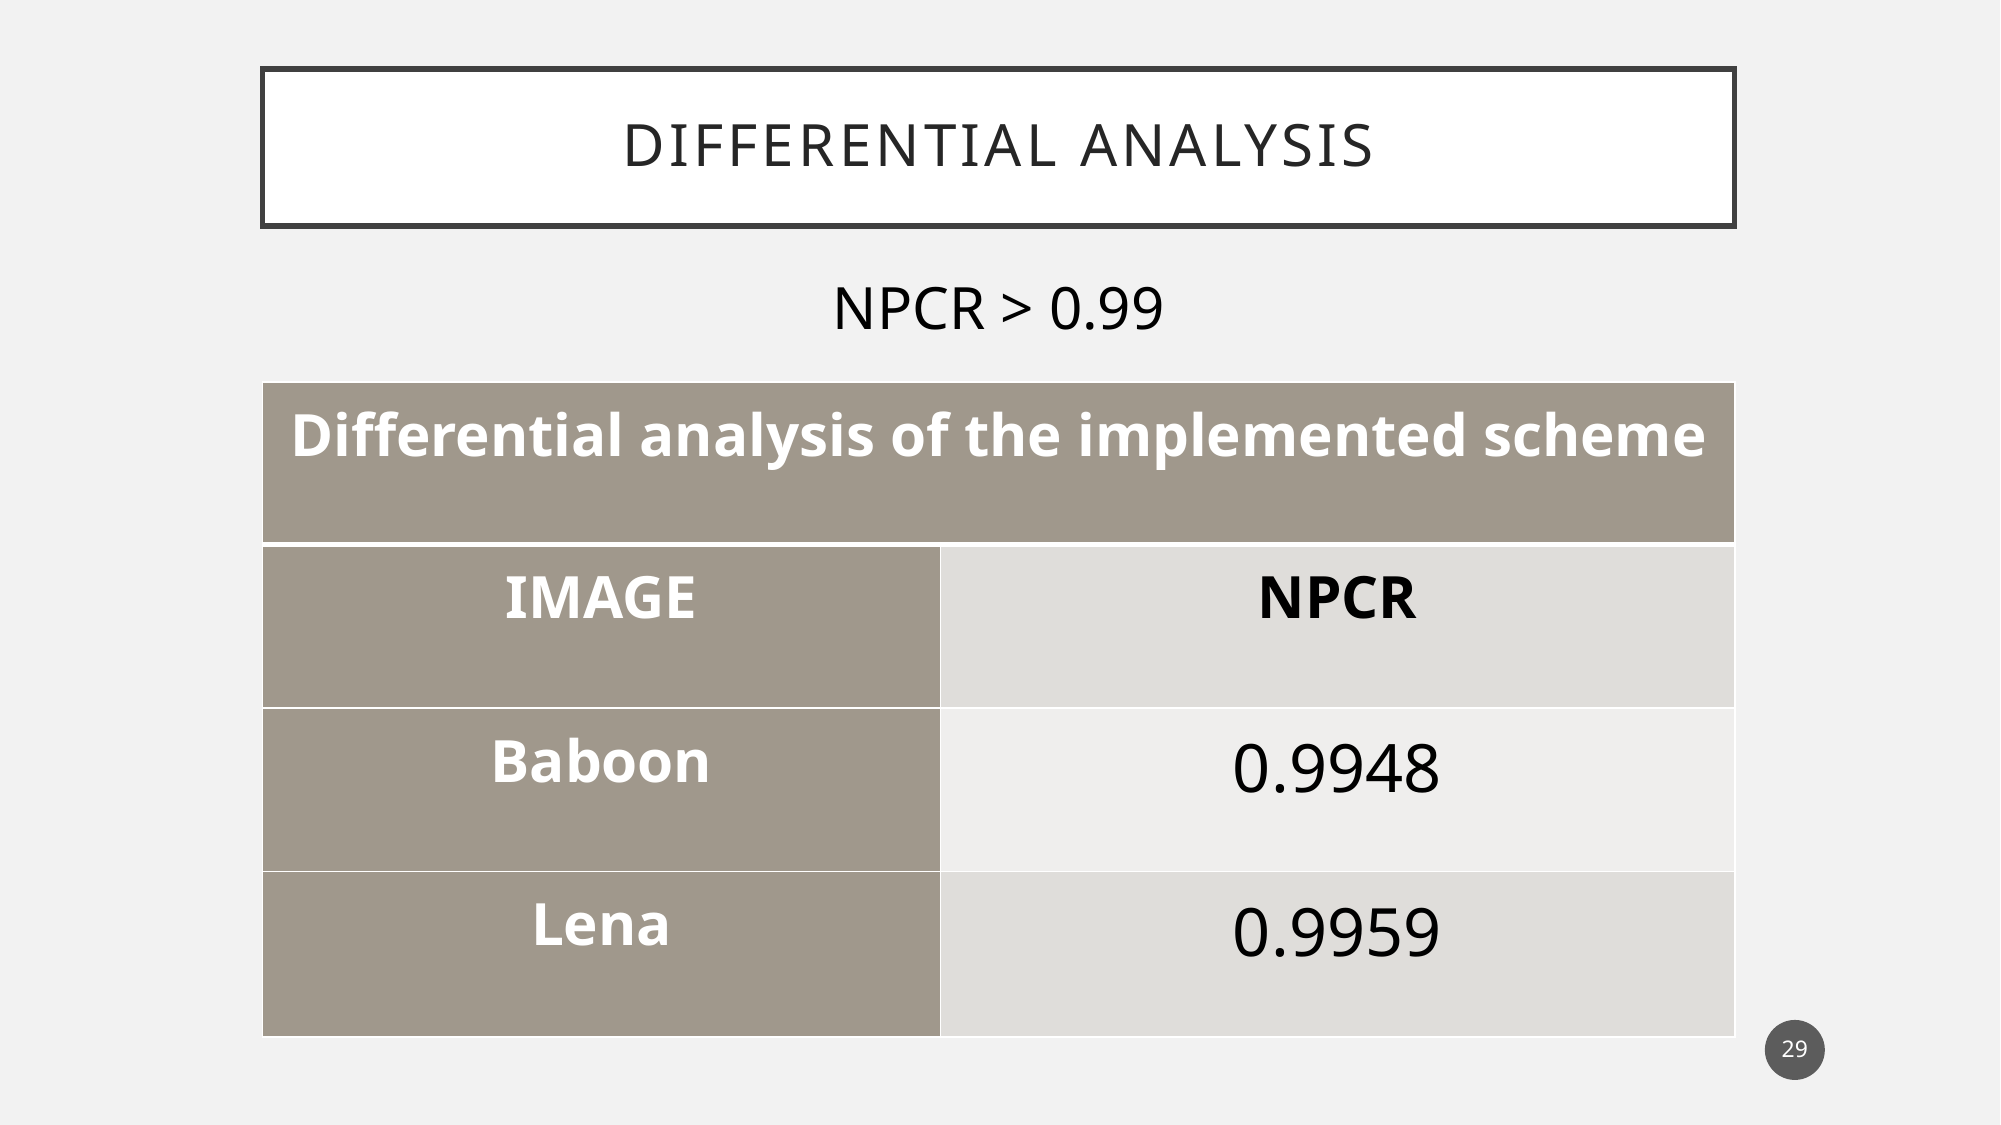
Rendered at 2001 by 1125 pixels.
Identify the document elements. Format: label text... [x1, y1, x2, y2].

table_cell IMAGE [263, 547, 940, 707]
table_header Differential analysis of the implemented scheme [263, 383, 1734, 542]
table_cell NPCR [941, 547, 1734, 707]
table_cell 0.9959 [941, 872, 1734, 1036]
text_box NPCR > 0.99 [818, 264, 1180, 350]
table_cell 0.9948 [941, 709, 1734, 871]
title Differential analysis [260, 66, 1737, 229]
slide_number 29 [1764, 1019, 1825, 1080]
table_cell Baboon [263, 709, 940, 871]
table_cell Lena [263, 872, 940, 1036]
